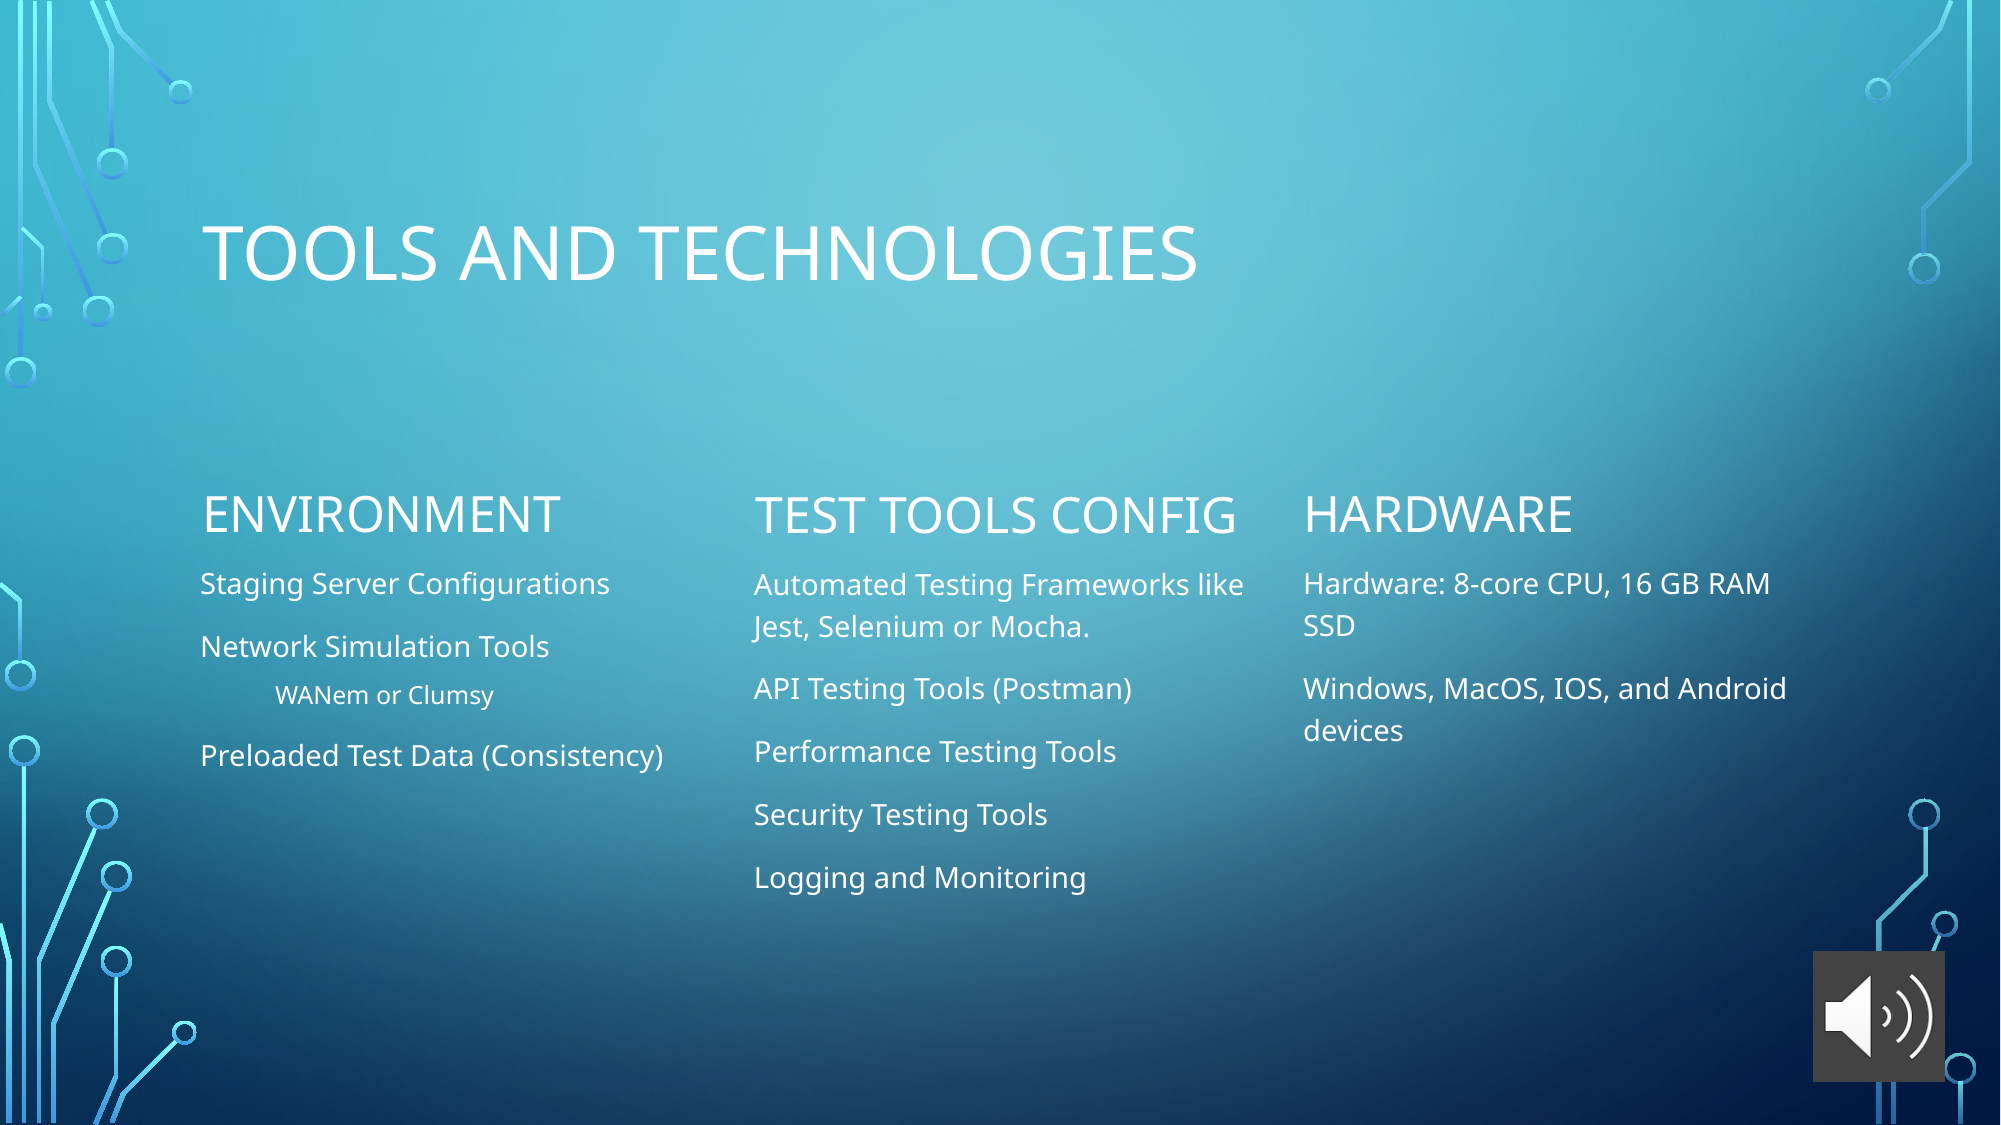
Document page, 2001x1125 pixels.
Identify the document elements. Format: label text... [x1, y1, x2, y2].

list Hardware [1288, 438, 1838, 552]
title Tools and technologies [187, 99, 1813, 413]
list Test Tools Config [740, 439, 1263, 551]
list Staging Server Configurations Network Simulation Tools WANem or Clumsy Preloaded Test Data (Consistency) [185, 551, 712, 950]
picture [1811, 949, 1946, 1084]
list Hardware: 8-core CPU, 16 GB RAM SSD Windows, MacOS, IOS, and Android devices [1288, 551, 1813, 950]
list Automated Testing Frameworks like Jest, Selenium or Mocha. API Testing Tools (Postman) Performance Testing Tools Security Testing Tools Logging and Monitoring [738, 551, 1264, 951]
list Environment [187, 438, 712, 551]
